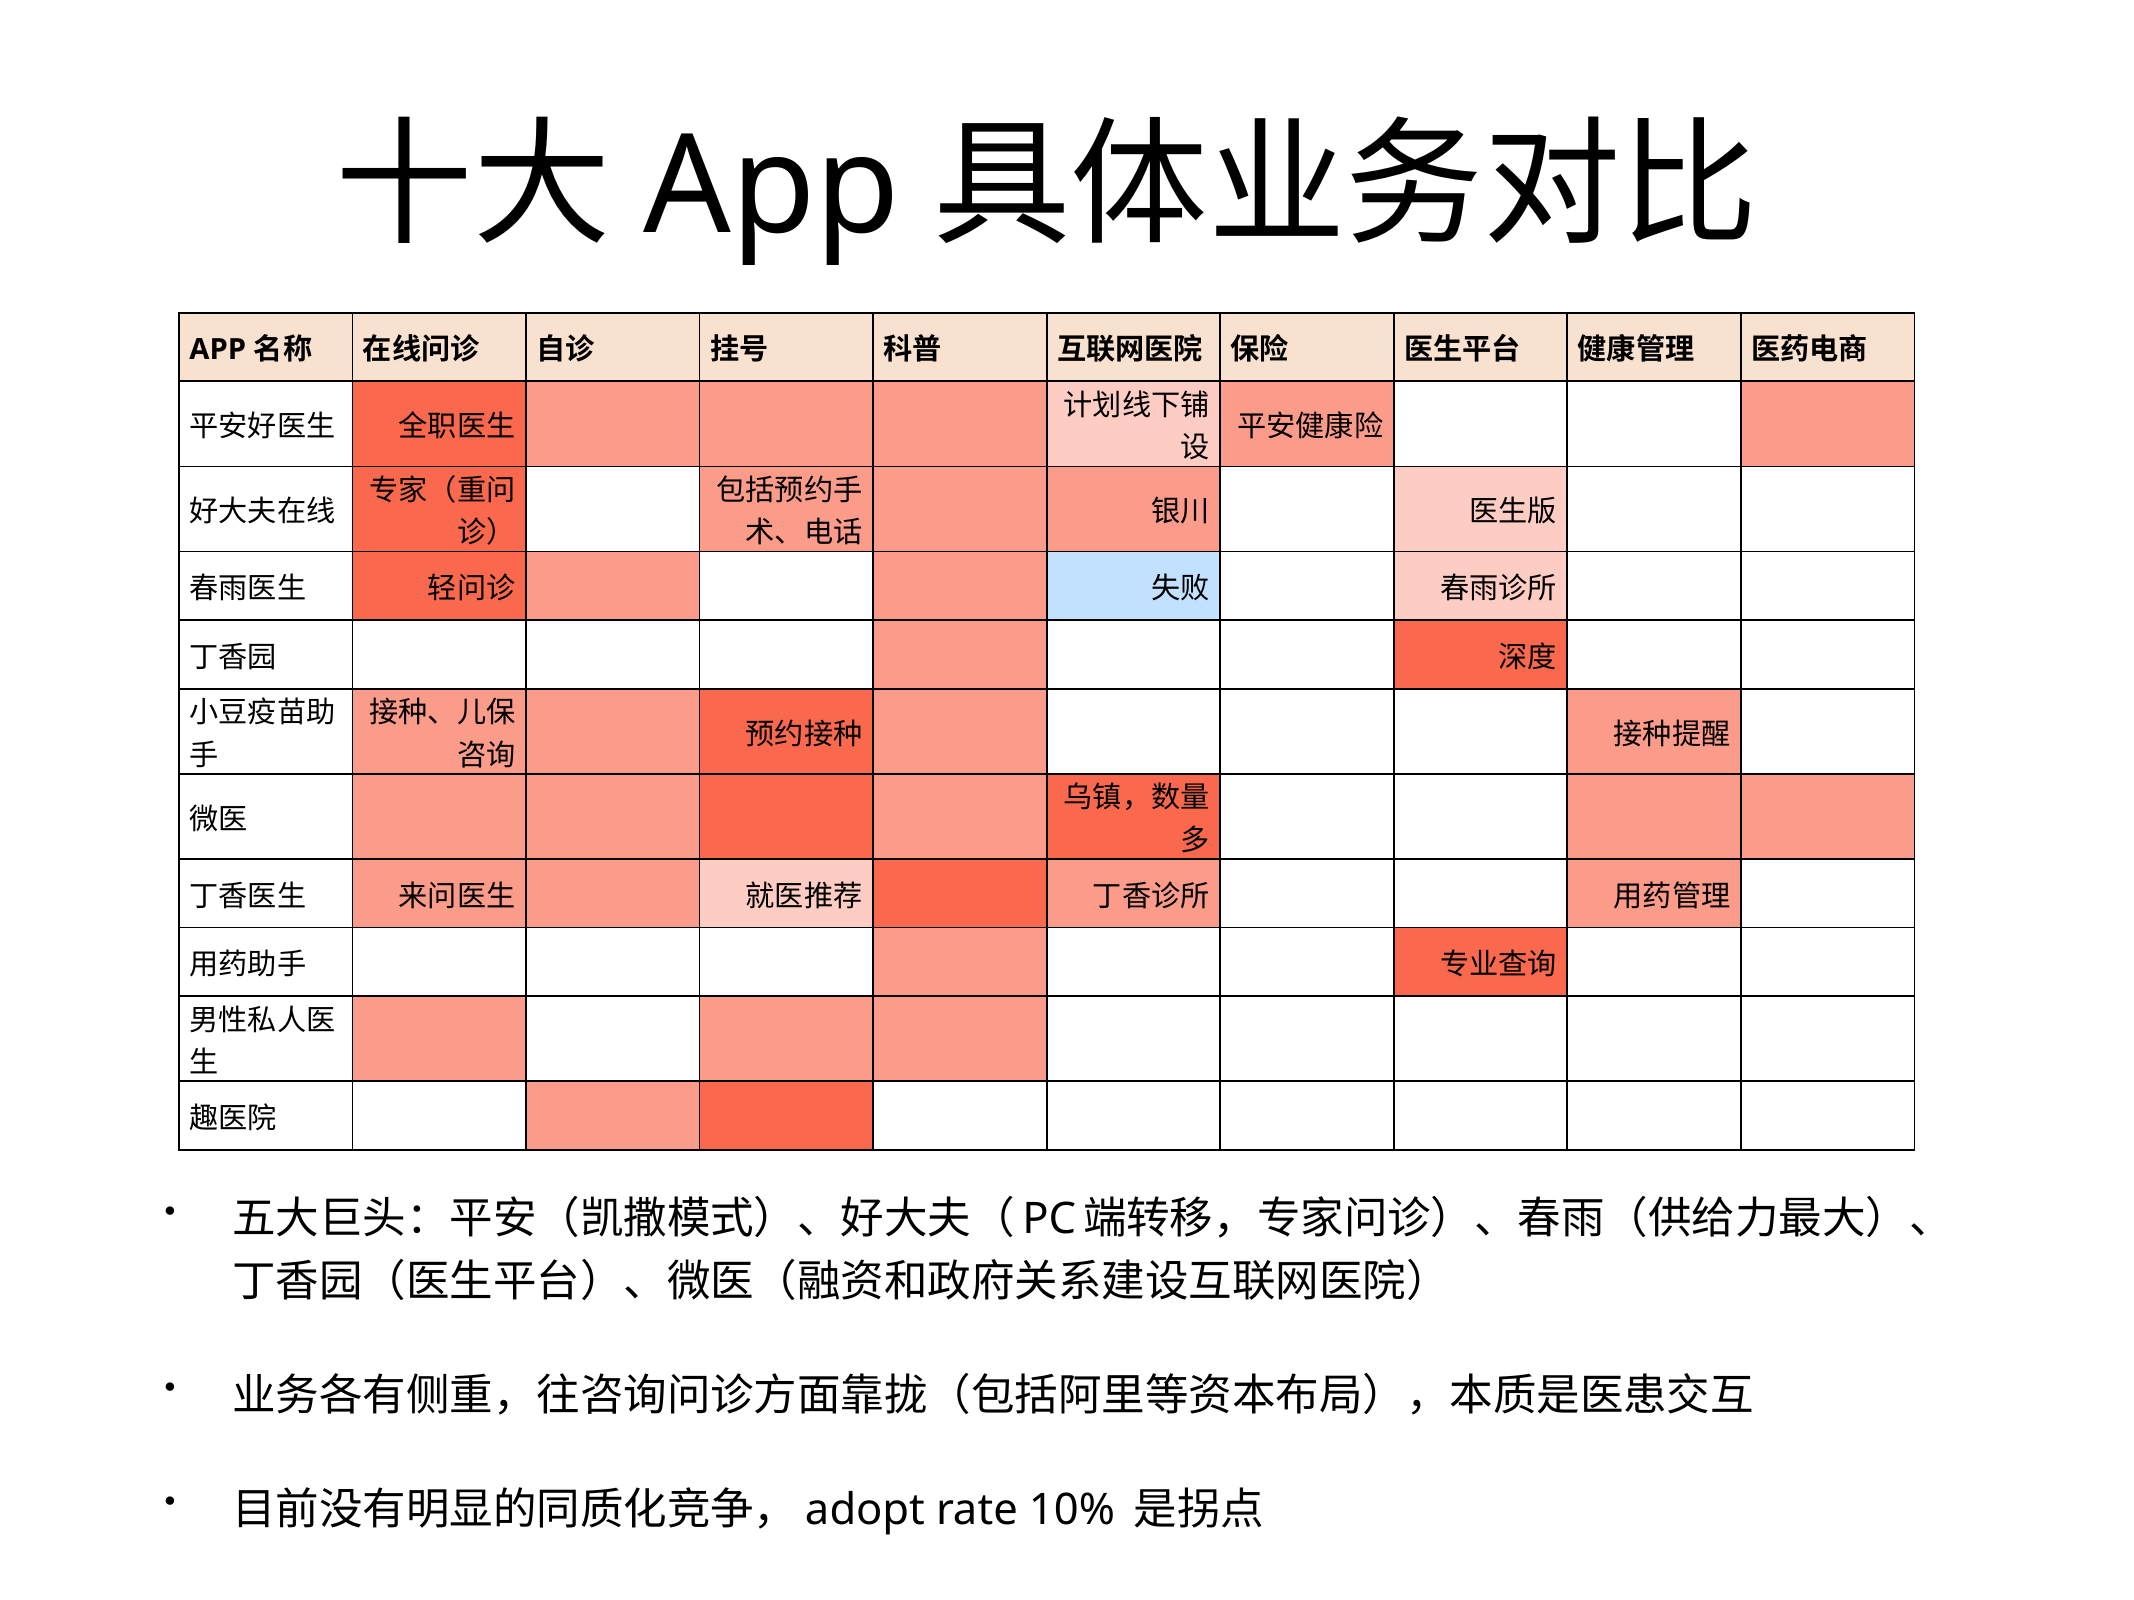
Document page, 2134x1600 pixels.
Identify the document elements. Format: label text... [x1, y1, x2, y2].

table_cell 失败 [1048, 552, 1219, 619]
table_header 自诊 [527, 314, 699, 380]
table_cell [1742, 775, 1914, 858]
table_cell [700, 928, 872, 995]
table_cell 就医推荐 [700, 860, 872, 927]
table_cell [527, 690, 699, 773]
table_cell [1568, 382, 1740, 466]
table_cell [874, 1082, 1046, 1149]
list 五大巨头：平安（凯撒模式）、好大夫（PC端转移，专家问诊）、春雨（供给力最大）、丁香园（医生平台）、微医（融资和政府关系建设互联网医院） 业务各有侧重，往咨询问诊方面靠拢（包括阿里等资本布局），本质是医患交互 目前没有明显的同质化竞争，adopt rate 10% 是拐点 [155, 1169, 1978, 1550]
table_cell [1395, 775, 1566, 858]
table_cell [1221, 1082, 1393, 1149]
table_header 挂号 [700, 314, 872, 380]
table_cell [1221, 860, 1393, 927]
table_header APP名称 [180, 314, 352, 380]
table_cell [527, 552, 699, 619]
table_cell [1221, 552, 1393, 619]
table_cell [1221, 997, 1393, 1080]
table_cell [1742, 1082, 1914, 1149]
table_cell 用药助手 [180, 928, 352, 995]
table_cell 深度 [1395, 621, 1566, 688]
table_cell [1048, 997, 1219, 1080]
table_cell [874, 775, 1046, 858]
table_cell [1742, 467, 1914, 551]
table_cell [353, 928, 525, 995]
table_cell [1221, 775, 1393, 858]
table_cell 全职医生 [353, 382, 525, 466]
table_cell 银川 [1048, 467, 1219, 551]
table_cell 趣医院 [180, 1082, 352, 1149]
table_cell 平安好医生 [180, 382, 352, 466]
table_cell [1568, 1082, 1740, 1149]
table_cell [353, 621, 525, 688]
table_cell 平安健康险 [1221, 382, 1393, 466]
table_cell [874, 928, 1046, 995]
table_cell [527, 997, 699, 1080]
table_cell 春雨诊所 [1395, 552, 1566, 619]
table_cell [1395, 690, 1566, 773]
table_cell [700, 1082, 872, 1149]
table_cell [1395, 997, 1566, 1080]
table_header 保险 [1221, 314, 1393, 380]
table_cell [1048, 1082, 1219, 1149]
table_cell [1221, 690, 1393, 773]
table_cell [700, 997, 872, 1080]
table_cell [527, 467, 699, 551]
table_header 互联网医院 [1048, 314, 1219, 380]
table_cell [527, 860, 699, 927]
table_cell 计划线下铺设 [1048, 382, 1219, 466]
table_header 医药电商 [1742, 314, 1914, 380]
table_cell [1568, 928, 1740, 995]
table_cell 医生版 [1395, 467, 1566, 551]
table_cell [700, 552, 872, 619]
table_cell [874, 382, 1046, 466]
table_cell [1568, 552, 1740, 619]
table_cell [1048, 928, 1219, 995]
table_cell [1568, 997, 1740, 1080]
table_cell 专家（重问诊） [353, 467, 525, 551]
table_cell [1742, 860, 1914, 927]
table_cell [1221, 467, 1393, 551]
table_cell 小豆疫苗助手 [180, 690, 352, 773]
table_cell [1221, 621, 1393, 688]
table_cell [1742, 621, 1914, 688]
table_cell 男性私人医生 [180, 997, 352, 1080]
table_cell [874, 552, 1046, 619]
table_cell [1048, 621, 1219, 688]
table_header 医生平台 [1395, 314, 1566, 380]
table_cell [874, 621, 1046, 688]
table_cell [1395, 382, 1566, 466]
table_cell [527, 382, 699, 466]
table_cell 丁香诊所 [1048, 860, 1219, 927]
table_cell 专业查询 [1395, 928, 1566, 995]
table_cell 丁香医生 [180, 860, 352, 927]
table_cell [700, 382, 872, 466]
table_cell 好大夫在线 [180, 467, 352, 551]
table_cell [1568, 775, 1740, 858]
table_cell 微医 [180, 775, 352, 858]
table_cell [1742, 997, 1914, 1080]
table_cell [527, 928, 699, 995]
table_cell 乌镇，数量多 [1048, 775, 1219, 858]
table_cell [700, 621, 872, 688]
table_cell [1221, 928, 1393, 995]
table_cell [1742, 928, 1914, 995]
table_cell 接种提醒 [1568, 690, 1740, 773]
table_cell [874, 860, 1046, 927]
table_cell 丁香园 [180, 621, 352, 688]
table_cell [1395, 1082, 1566, 1149]
table_cell [1568, 467, 1740, 551]
table_cell [353, 997, 525, 1080]
table_header 健康管理 [1568, 314, 1740, 380]
table_cell [700, 775, 872, 858]
table_cell [353, 1082, 525, 1149]
table_cell 春雨医生 [180, 552, 352, 619]
table_cell [527, 775, 699, 858]
table_cell [874, 467, 1046, 551]
table_header 在线问诊 [353, 314, 525, 380]
table_cell 用药管理 [1568, 860, 1740, 927]
table_cell 轻问诊 [353, 552, 525, 619]
table_cell [353, 775, 525, 858]
table_cell [1048, 690, 1219, 773]
table_cell [874, 690, 1046, 773]
table_cell [1395, 860, 1566, 927]
table_cell [1742, 690, 1914, 773]
table_cell 包括预约手术、电话 [700, 467, 872, 551]
table_cell [1742, 382, 1914, 466]
table_cell [527, 1082, 699, 1149]
table_cell [1568, 621, 1740, 688]
table_cell [1742, 552, 1914, 619]
title 十大App具体业务对比 [136, 0, 1958, 355]
table_cell 来问医生 [353, 860, 525, 927]
table_cell [527, 621, 699, 688]
table_cell [874, 997, 1046, 1080]
table_header 科普 [874, 314, 1046, 380]
table_cell 预约接种 [700, 690, 872, 773]
table_cell 接种、儿保咨询 [353, 690, 525, 773]
